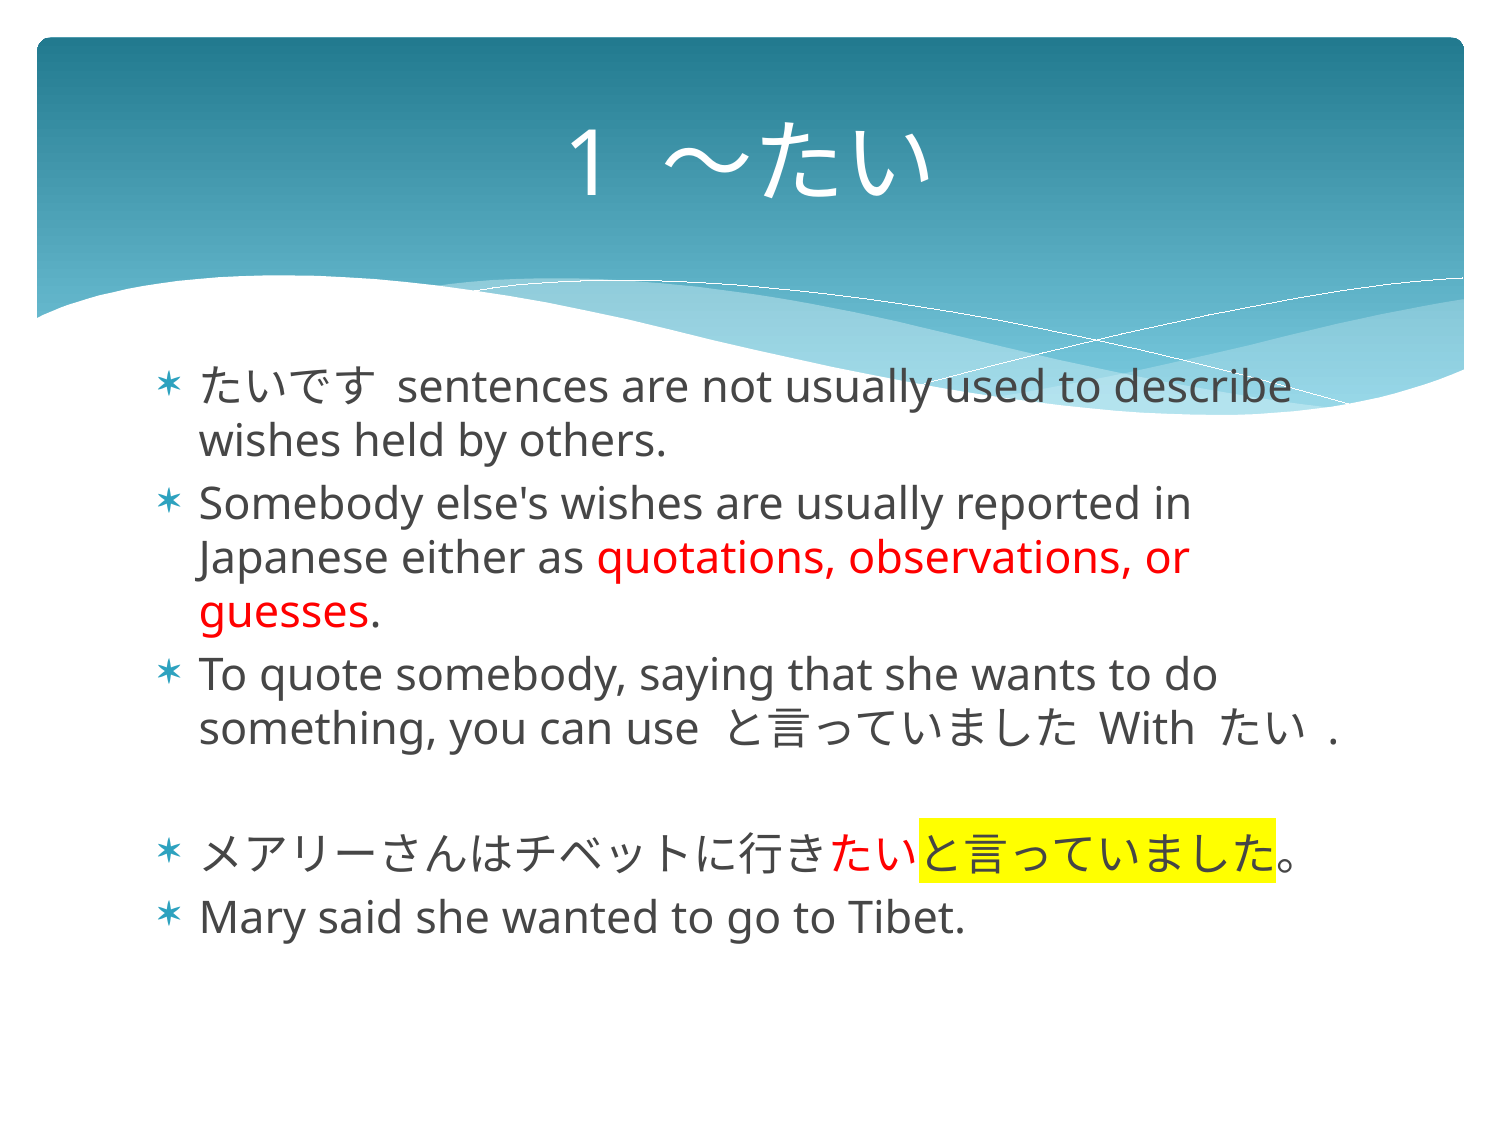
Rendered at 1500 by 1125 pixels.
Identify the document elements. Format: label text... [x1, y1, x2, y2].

title 1 ～たい [75, 55, 1425, 261]
list たいです sentences are not usually used to describe wishes held by others. Somebody else's wishes are usually reported in Japanese either as quotations, observations, or guesses. To quote somebody, saying that she wants to do something, you can use と言っていました With たい . メアリーさんはチベットに行きたいと言っていました。 Mary said she wanted to go to Tibet. [143, 350, 1359, 1005]
